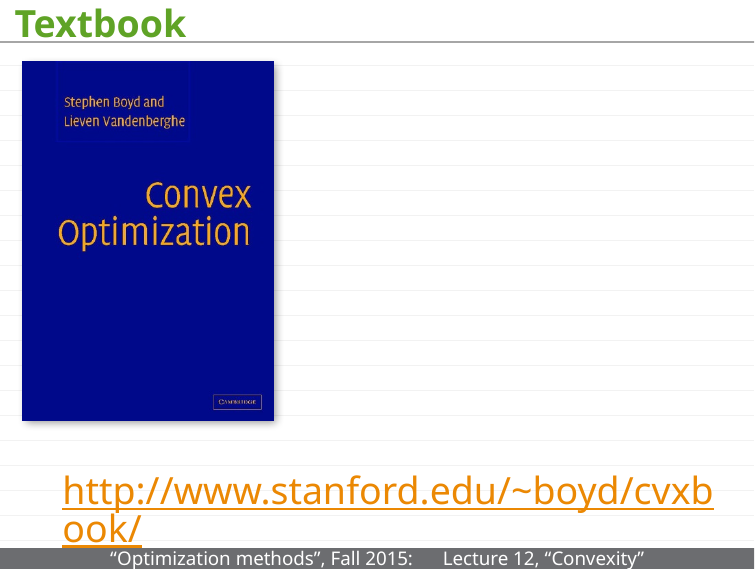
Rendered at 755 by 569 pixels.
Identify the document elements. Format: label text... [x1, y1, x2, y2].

title Textbook [14, 0, 755, 38]
text_box http://www.stanford.edu/~boyd/cvxbook/ [47, 459, 732, 526]
picture [22, 61, 274, 421]
